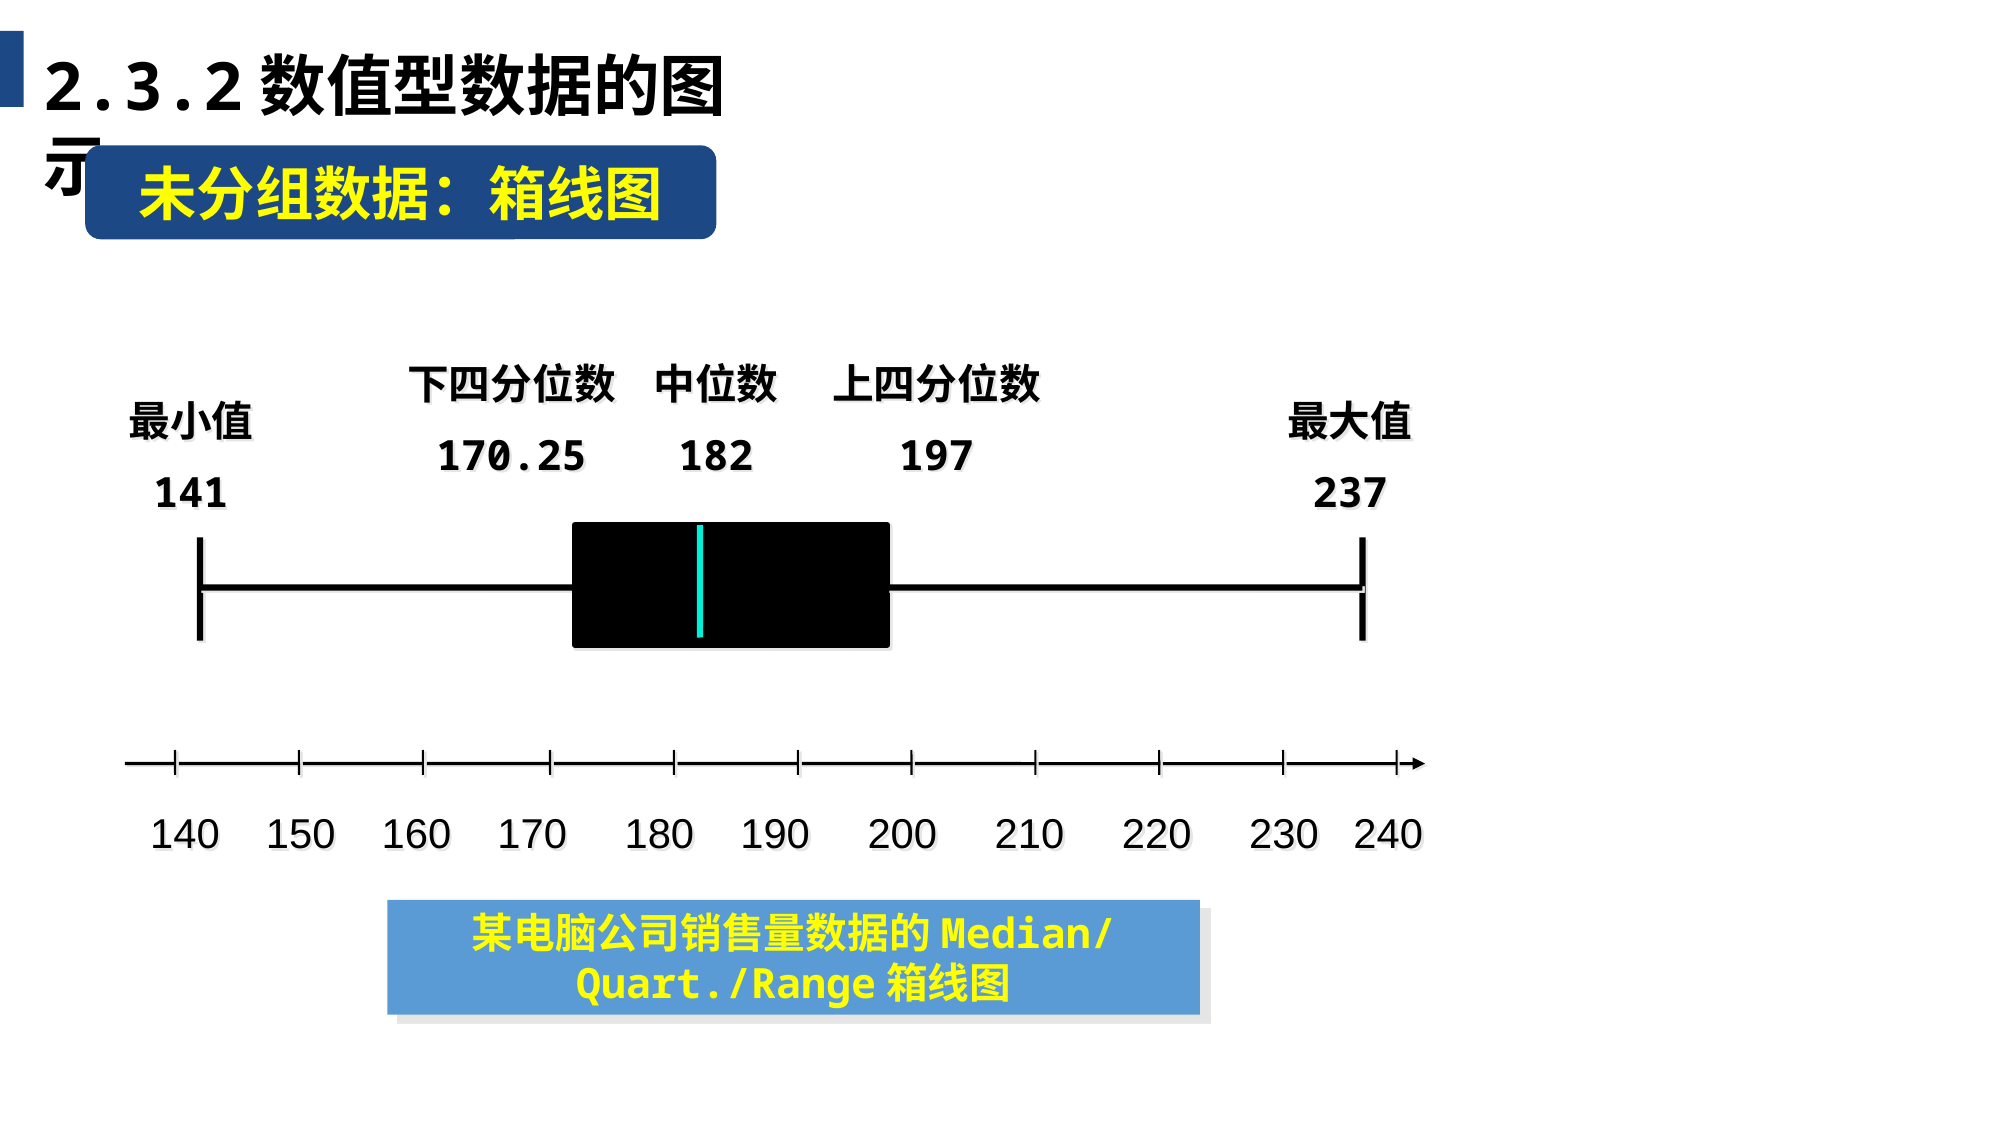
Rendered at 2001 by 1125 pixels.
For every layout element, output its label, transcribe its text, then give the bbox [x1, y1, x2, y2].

text_box 未分组数据：箱线图 [85, 145, 717, 240]
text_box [99, 349, 1438, 1016]
text_box [0, 30, 24, 107]
text_box 2.3.2数值型数据的图示 [28, 36, 797, 211]
